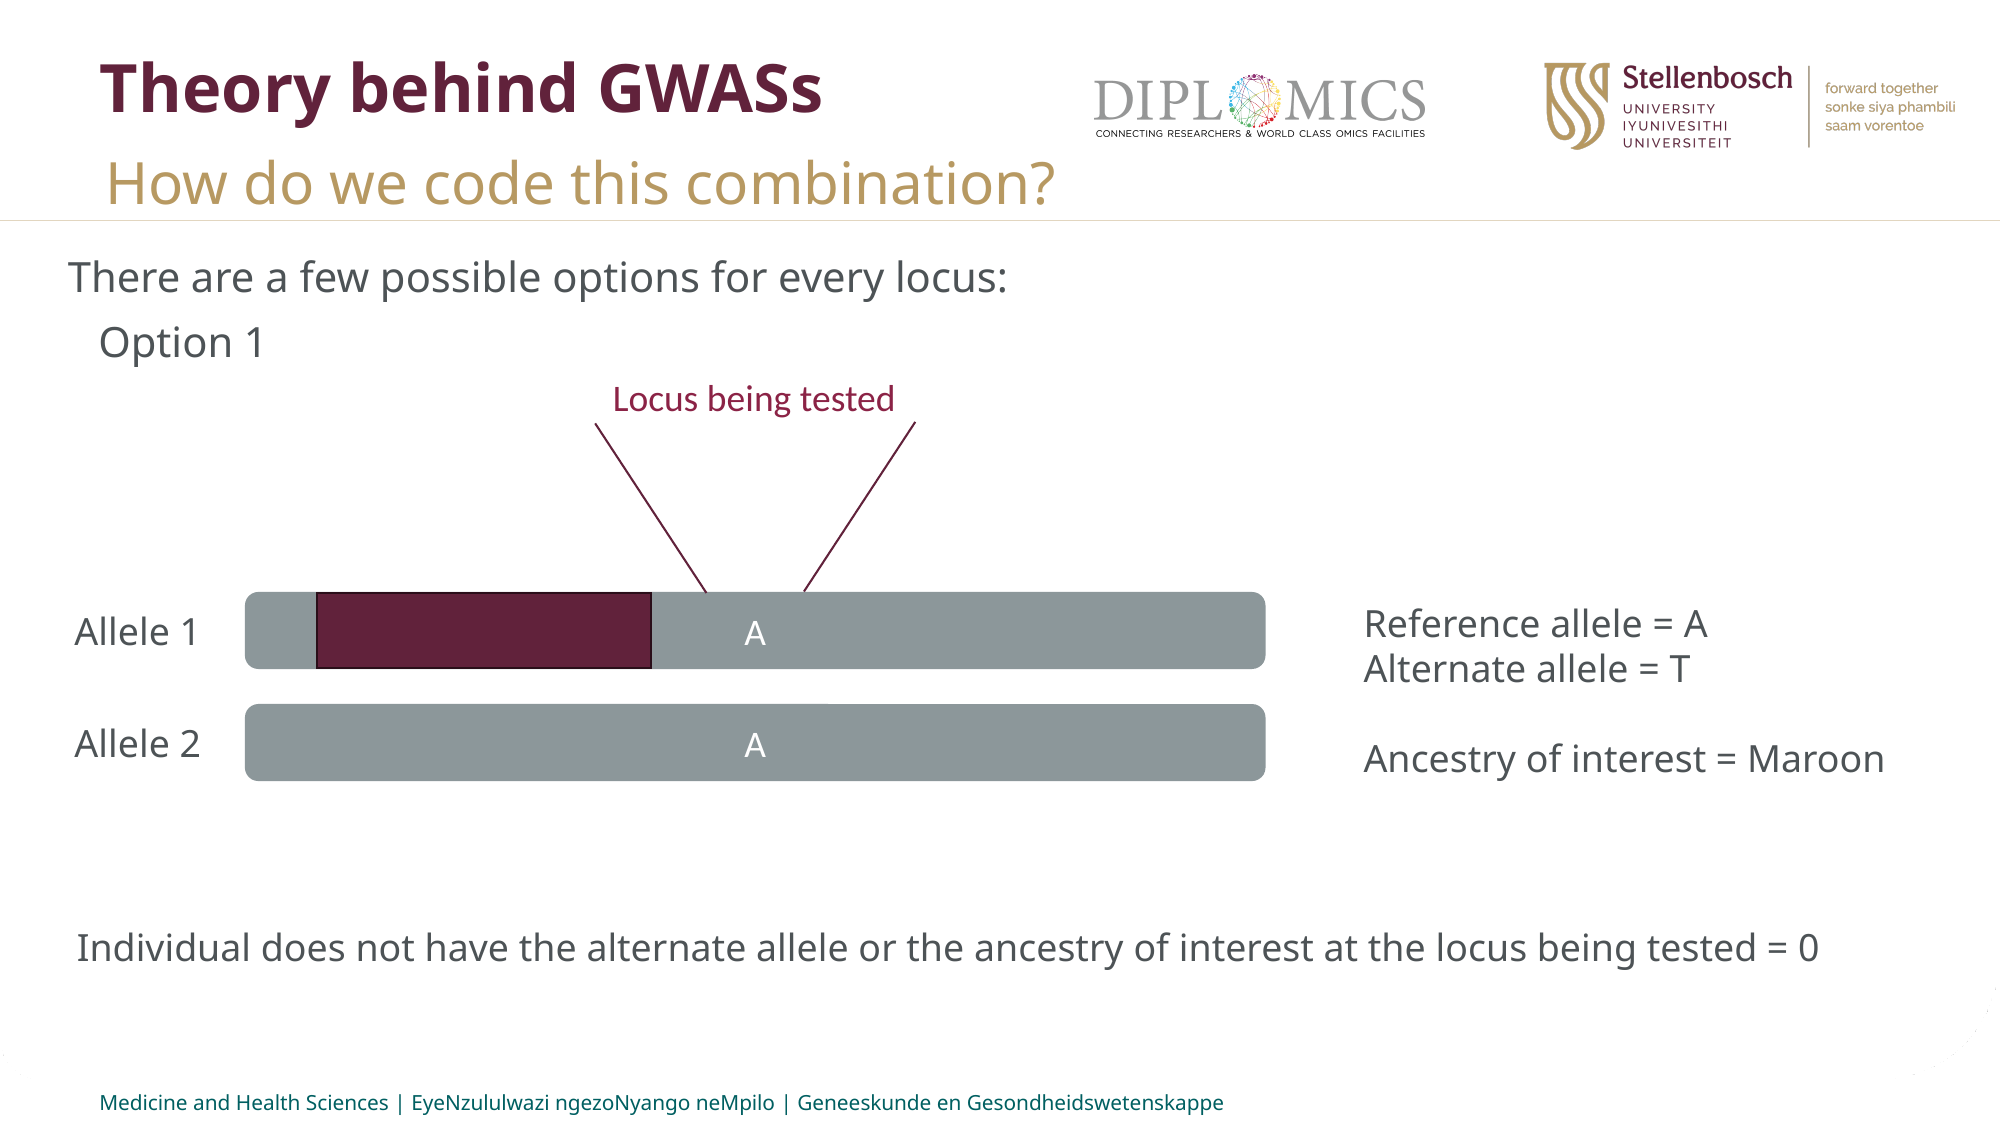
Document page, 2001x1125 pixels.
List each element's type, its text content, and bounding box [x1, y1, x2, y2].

text_box Locus being tested [598, 366, 912, 427]
text_box There are a few possible options for every locus: [53, 243, 1024, 309]
text_box Allele 1 [59, 600, 217, 660]
title Theory behind GWASs [85, 47, 1452, 215]
picture [1094, 73, 1425, 137]
picture [0, 969, 2000, 1125]
text_box Allele 2 [59, 712, 217, 772]
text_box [595, 423, 707, 593]
picture [1499, 21, 2000, 192]
list How do we code this combination? [90, 127, 1915, 234]
text_box Option 1 [83, 308, 283, 374]
text_box Individual does not have the alternate allele or the ancestry of interest at the locus being tested = 0 [62, 916, 1837, 977]
text_box [316, 592, 652, 669]
text_box A [244, 591, 1266, 670]
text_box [804, 421, 916, 592]
text_box Reference allele = A Alternate allele = T Ancestry of interest = Maroon [1348, 592, 1901, 788]
text_box A [244, 703, 1266, 782]
